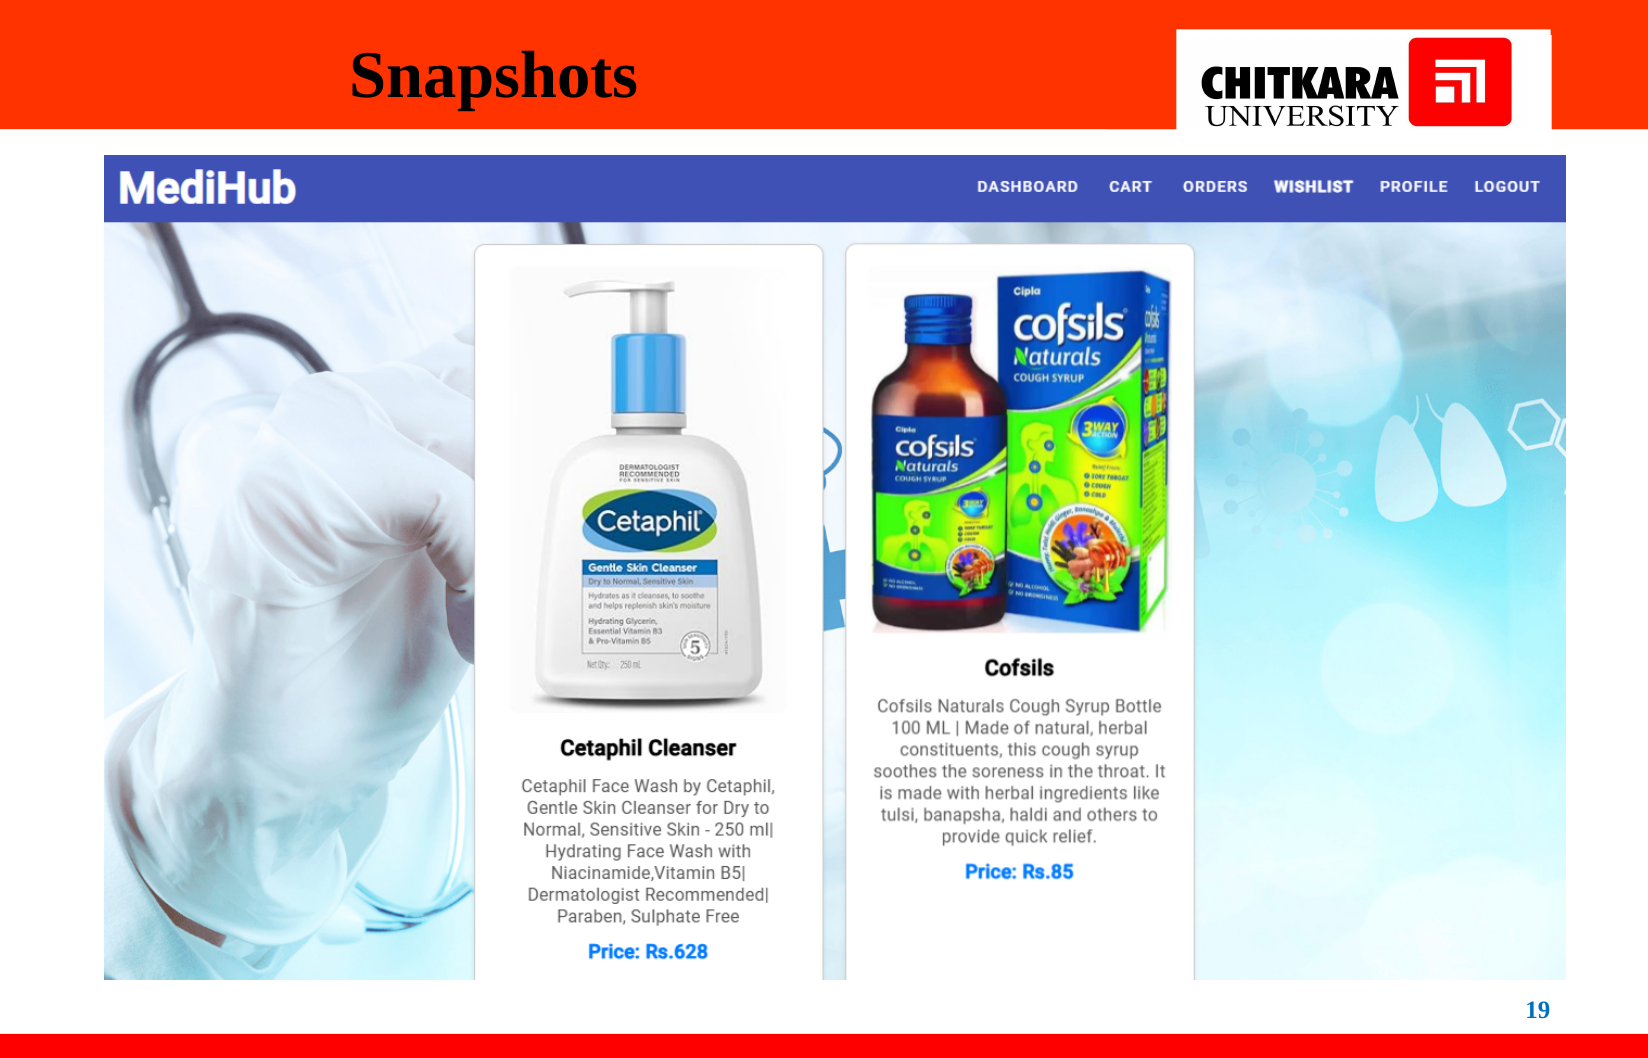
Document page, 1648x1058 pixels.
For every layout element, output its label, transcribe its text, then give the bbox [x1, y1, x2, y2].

title Snapshots [0, 0, 989, 141]
picture [1180, 35, 1528, 130]
slide_number 19 [1180, 986, 1566, 1037]
picture [104, 155, 1566, 981]
